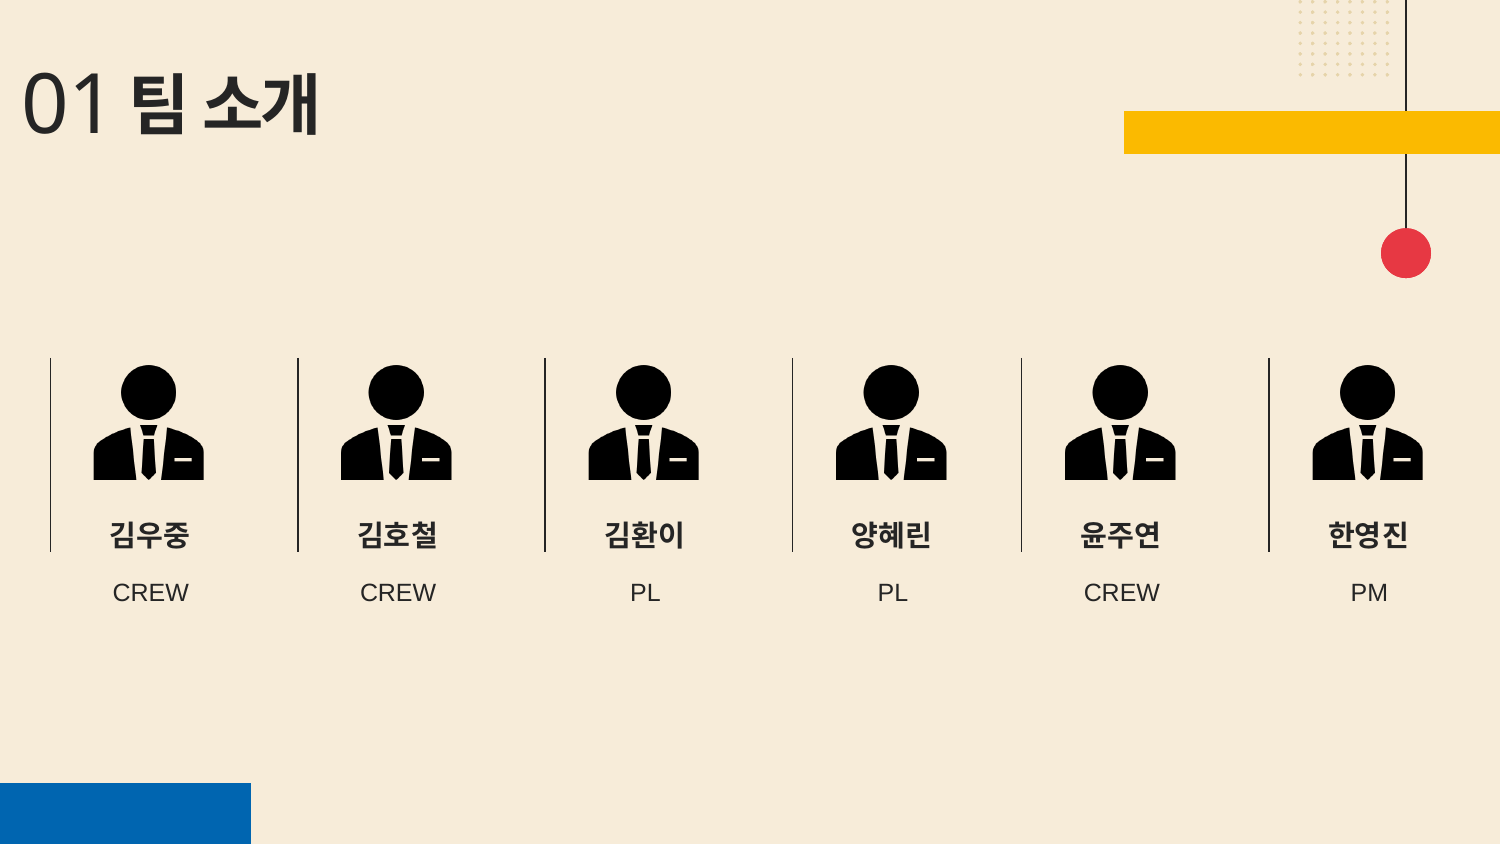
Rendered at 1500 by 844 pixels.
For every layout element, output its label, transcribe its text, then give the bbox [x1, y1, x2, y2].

text_box PL [583, 561, 708, 693]
picture [1037, 339, 1203, 505]
text_box 윤주연 [1053, 513, 1190, 544]
text_box 한영진 [1300, 513, 1437, 544]
picture [313, 339, 479, 505]
title 팀 소개 [113, 47, 395, 142]
text_box PL [831, 561, 955, 693]
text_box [1297, 0, 1390, 77]
text_box CREW [1060, 561, 1184, 693]
text_box 양혜린 [824, 513, 961, 544]
text_box [1124, 111, 1401, 154]
text_box CREW [336, 561, 460, 693]
subtitle 김우중 [82, 513, 219, 544]
subtitle CREW [89, 561, 213, 693]
text_box [1410, 111, 1500, 154]
picture [66, 339, 232, 505]
text_box PM [1307, 561, 1431, 693]
text_box 01 [0, 59, 159, 126]
text_box 김호철 [329, 513, 466, 544]
text_box [1381, 228, 1432, 279]
text_box [0, 783, 252, 844]
picture [1284, 339, 1450, 505]
picture [808, 339, 974, 505]
picture [561, 339, 727, 505]
text_box 김환이 [576, 513, 713, 544]
